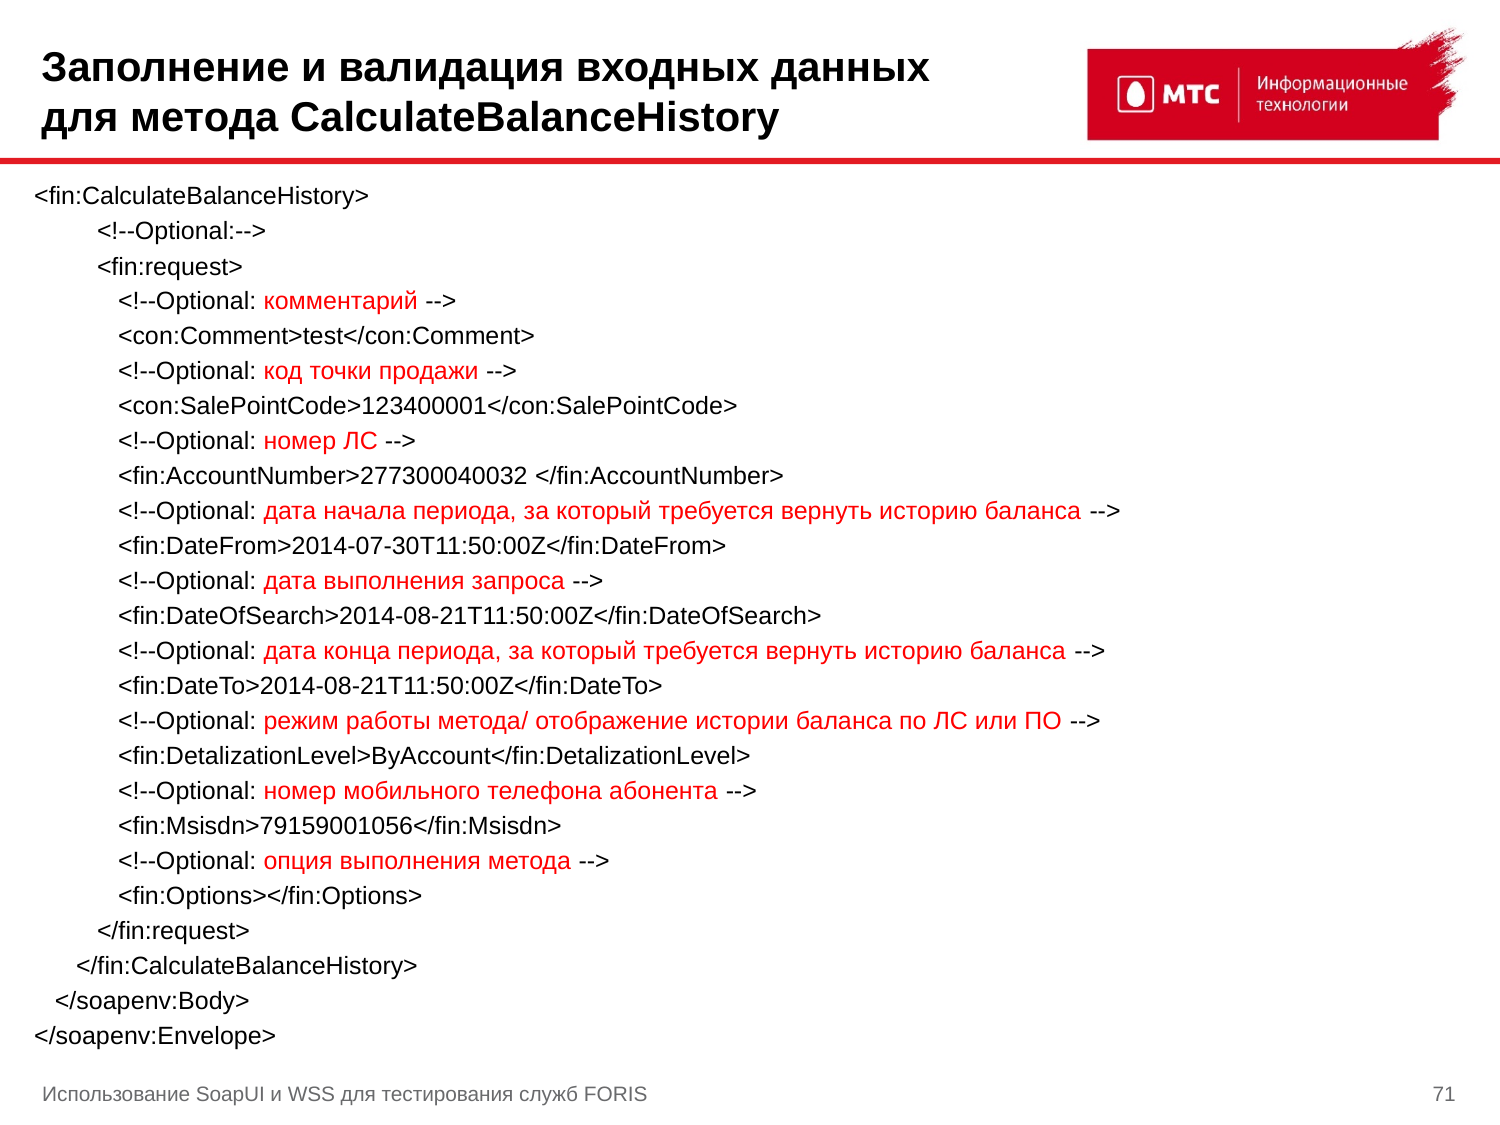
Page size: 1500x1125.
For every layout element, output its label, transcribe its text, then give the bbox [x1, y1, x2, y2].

slide_number 71 [1390, 1070, 1456, 1106]
title Заполнение и валидация входных данных для метода CalculateBalanceHistory [40, 18, 1306, 162]
picture [1306, 19, 1475, 149]
text_box <fin:CalculateBalanceHistory> <!--Optional:--> <fin:request> <!--Optional: комментарий --> <con:Comment>test</con:Comment> <!--Optional: код точки продажи --> <con:SalePointCode>123400001</con:SalePointCode> <!--Optional: номер ЛС --> <fin:AccountNumber>277300040032 </fin:AccountNumber> <!--Optional: дата начала периода, за который требуется вернуть историю баланса --> <fin:DateFrom>2014-07-30T11:50:00Z</fin:DateFrom> <!--Optional: дата выполнения запроса --> <fin:DateOfSearch>2014-08-21T11:50:00Z</fin:DateOfSearch> <!--Optional: дата конца периода, за который требуется вернуть историю баланса --> <fin:DateTo>2014-08-21T11:50:00Z</fin:DateTo> <!--Optional: режим работы метода/ отображение истории баланса по ЛС или ПО --> <fin:DetalizationLevel>ByAccount</fin:DetalizationLevel> <!--Optional: номер мобильного телефона абонента --> <fin:Msisdn>79159001056</fin:Msisdn> <!--Optional: опция выполнения метода --> <fin:Options></fin:Options> </fin:request> </fin:CalculateBalanceHistory> </soapenv:Body> </soapenv:Envelope> [19, 172, 1366, 1057]
footer Использование SoapUI и WSS для тестирования служб FORIS [41, 1070, 1377, 1107]
